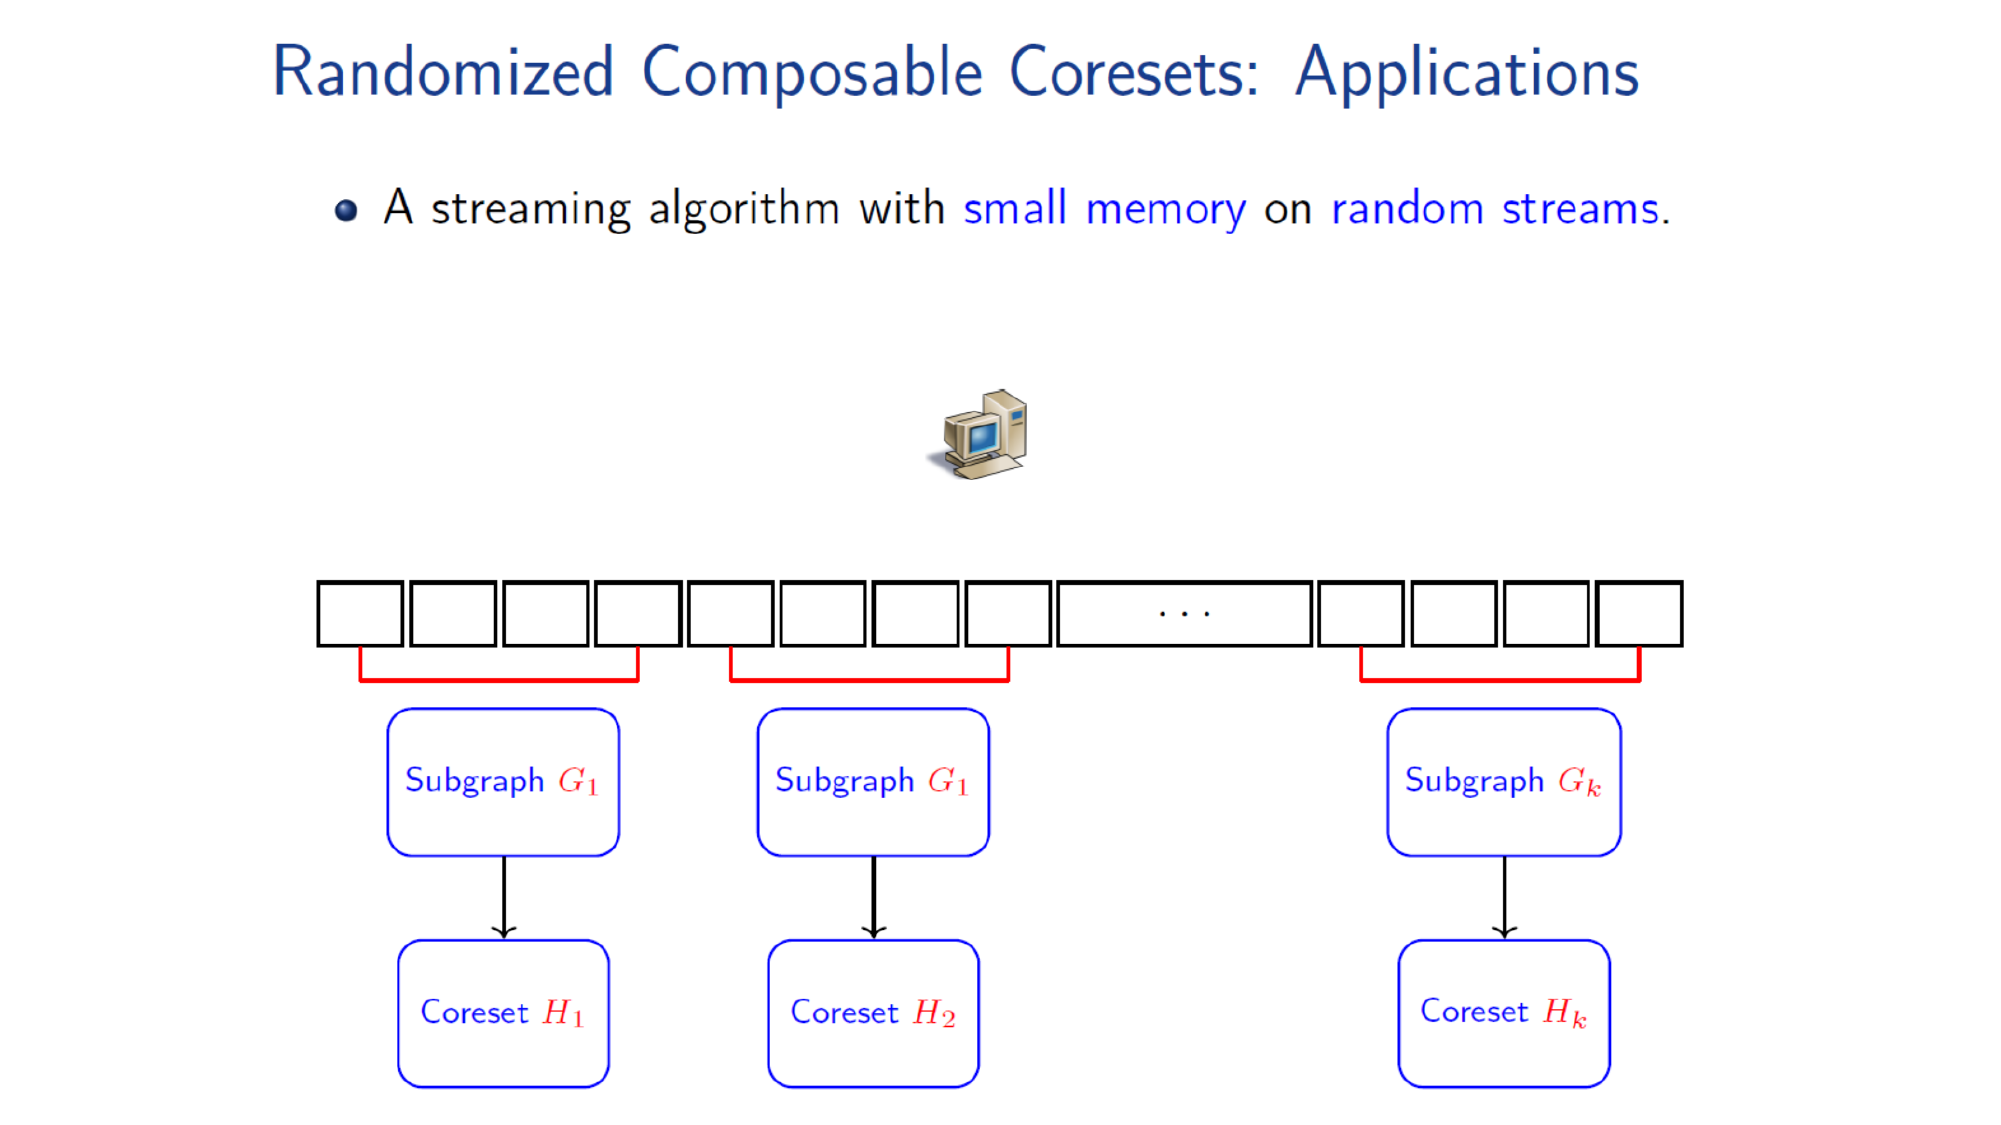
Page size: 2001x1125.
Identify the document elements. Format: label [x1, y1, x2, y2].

picture [261, 15, 1739, 1095]
